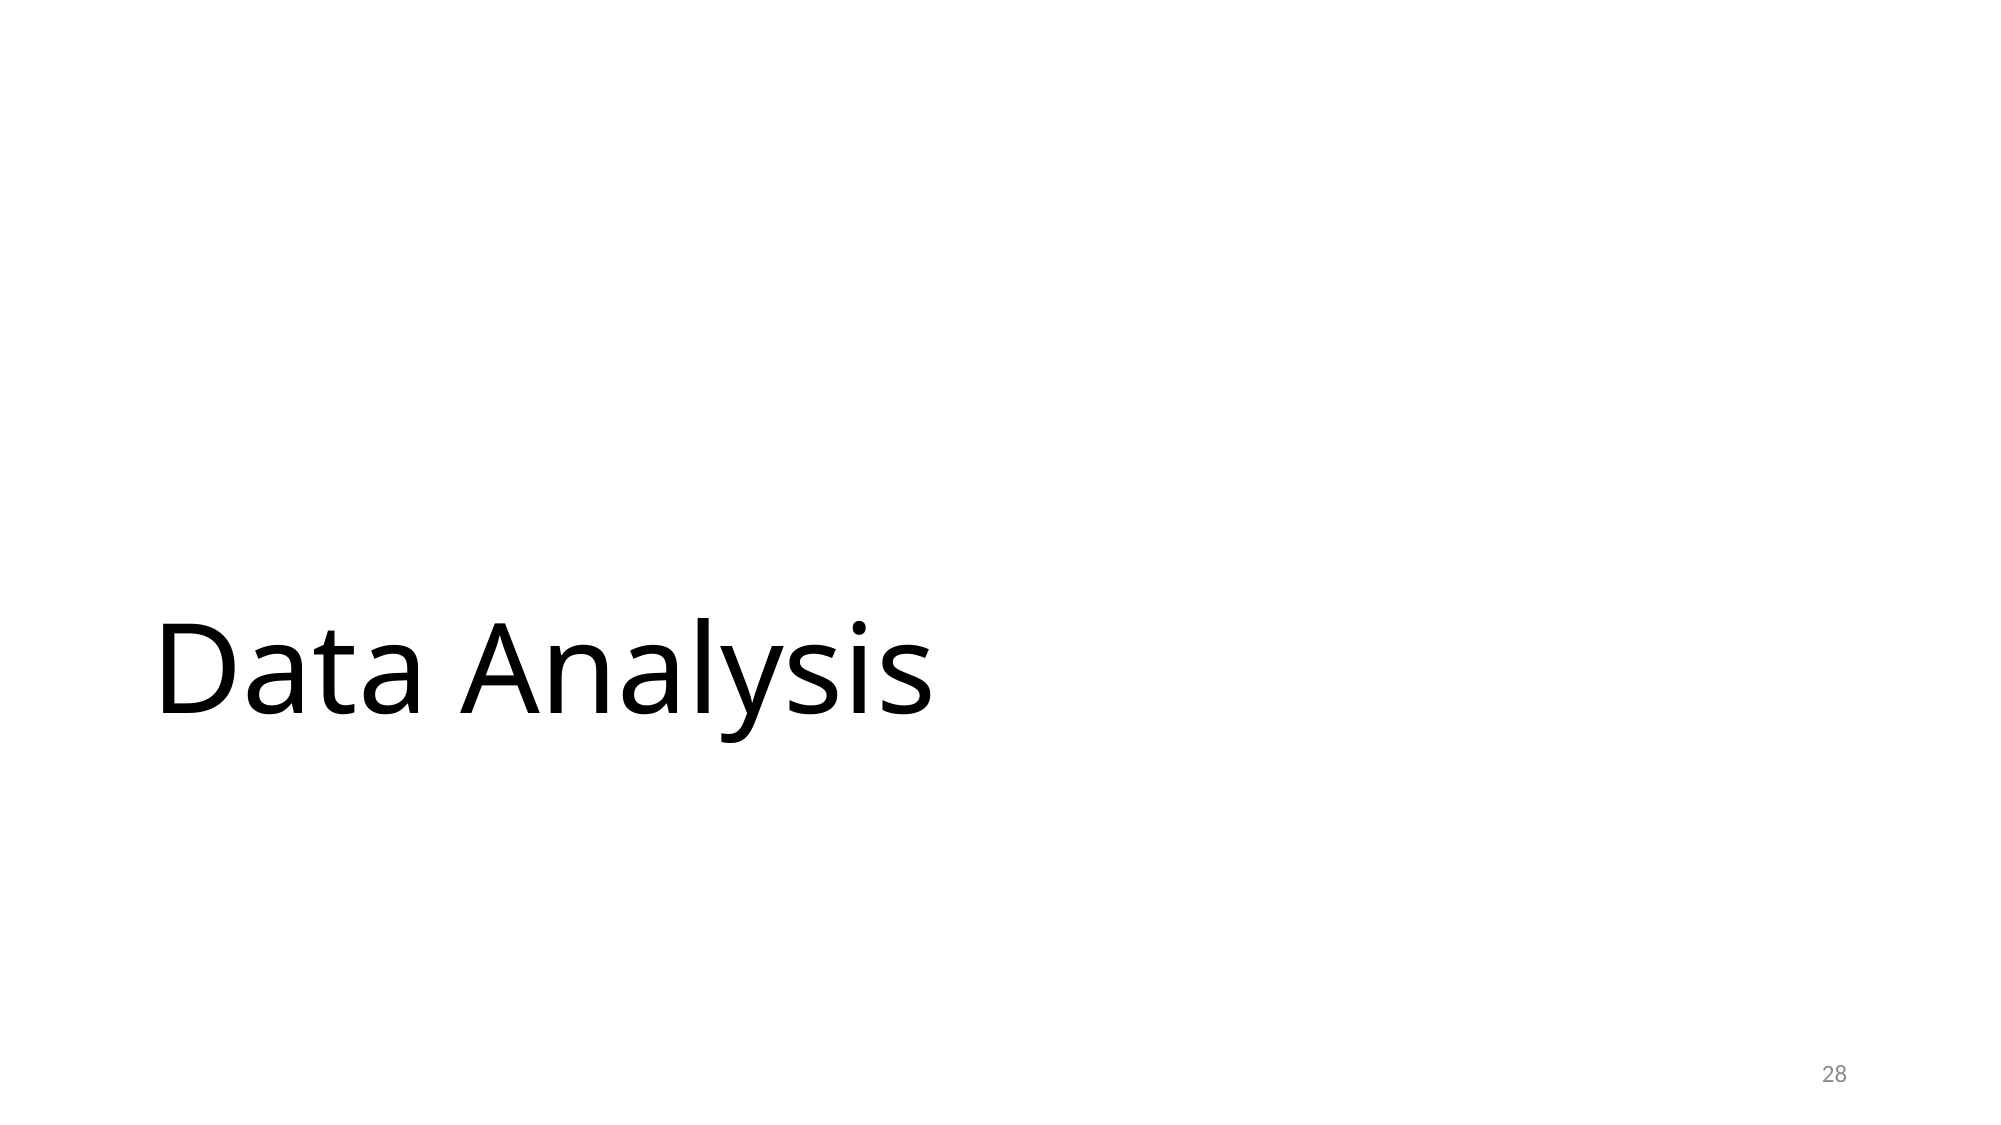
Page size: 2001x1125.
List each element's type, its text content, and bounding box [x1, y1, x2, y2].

slide_number 28 [1412, 1042, 1863, 1103]
title Data Analysis [136, 280, 1862, 749]
